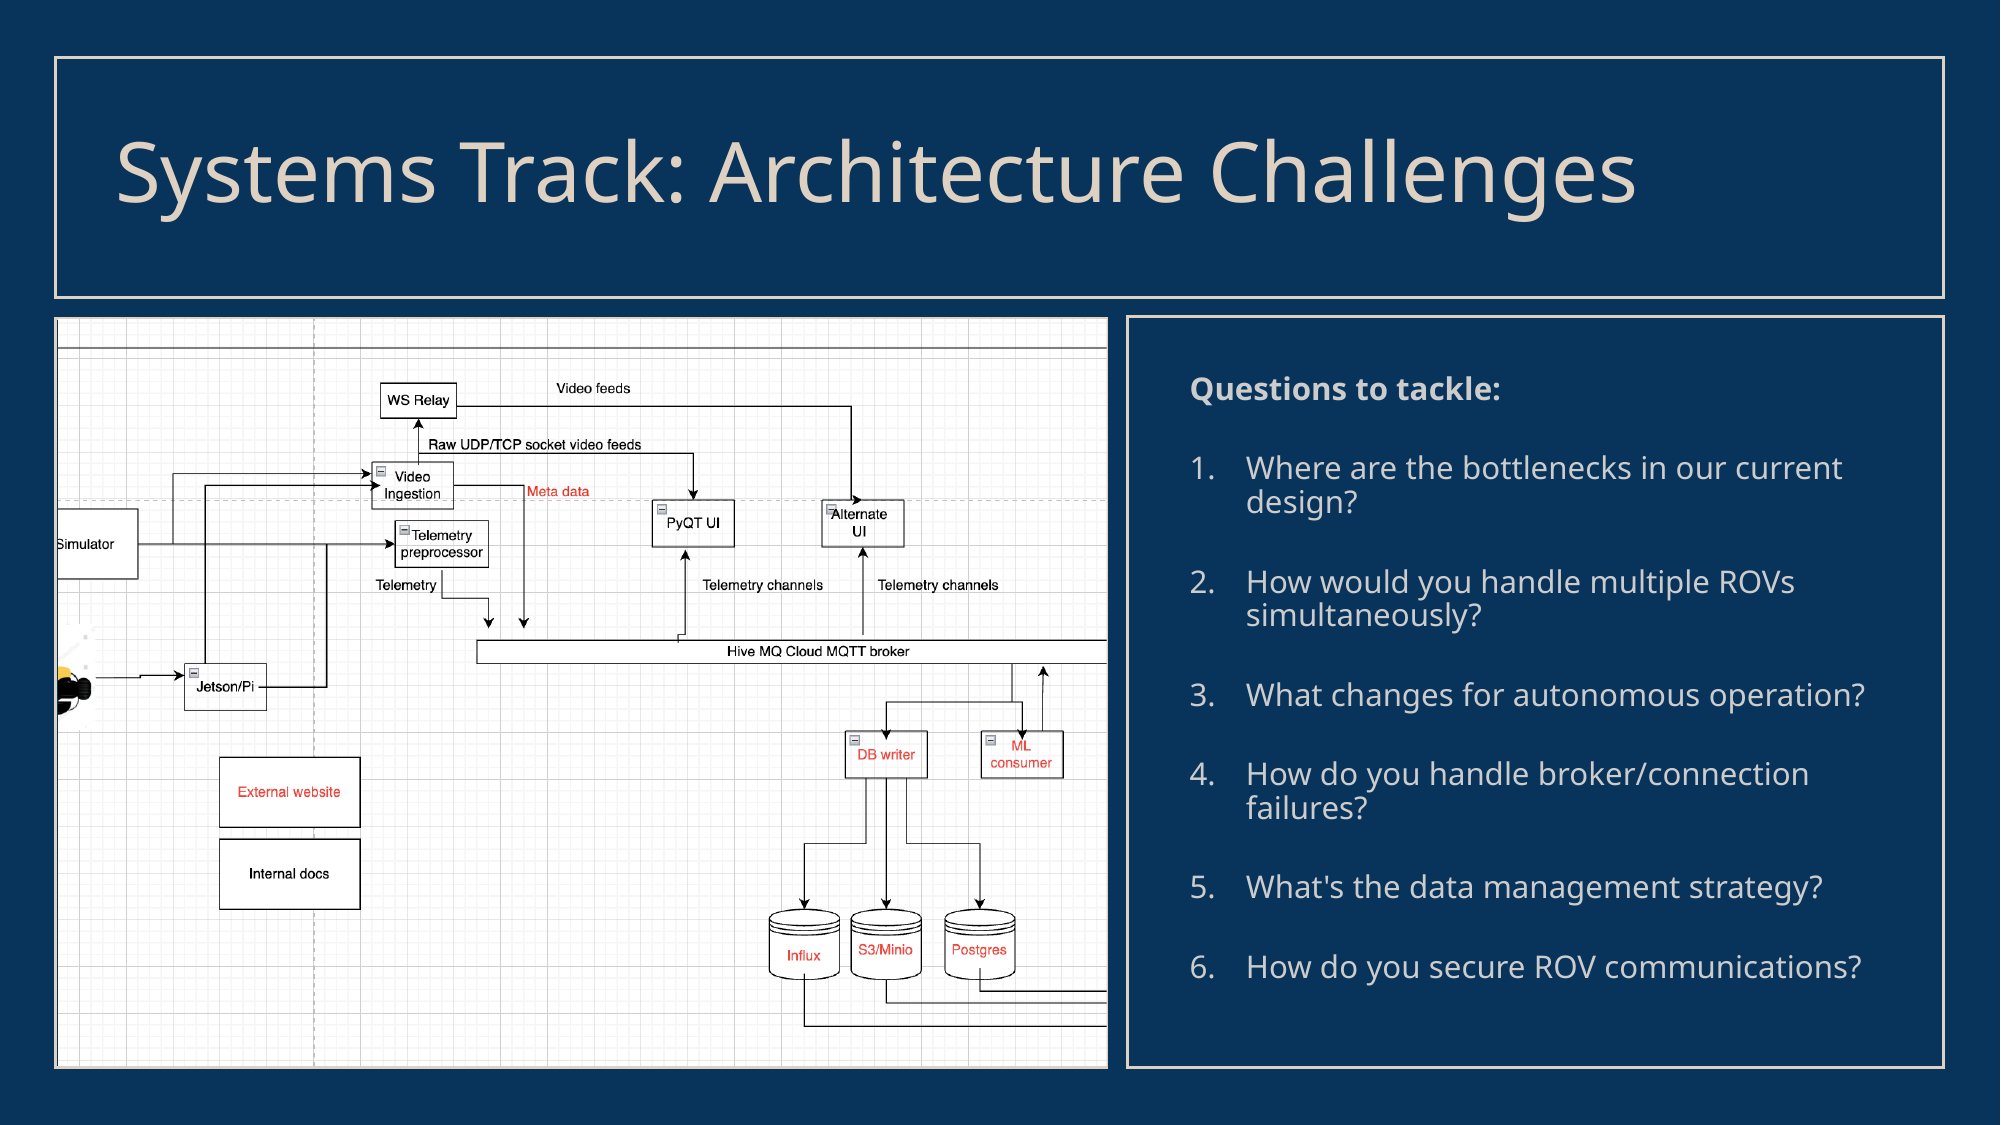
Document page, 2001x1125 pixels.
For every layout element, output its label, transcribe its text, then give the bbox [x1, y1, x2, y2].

list Questions to tackle: Where are the bottlenecks in our current design? How would you handle multiple ROVs simultaneously? What changes for autonomous operation? How do you handle broker/connection failures? What's the data management strategy? How do you secure ROV communications? [1174, 366, 1901, 1016]
picture [58, 319, 1107, 1066]
title Systems Track: Architecture Challenges [100, 98, 1901, 258]
